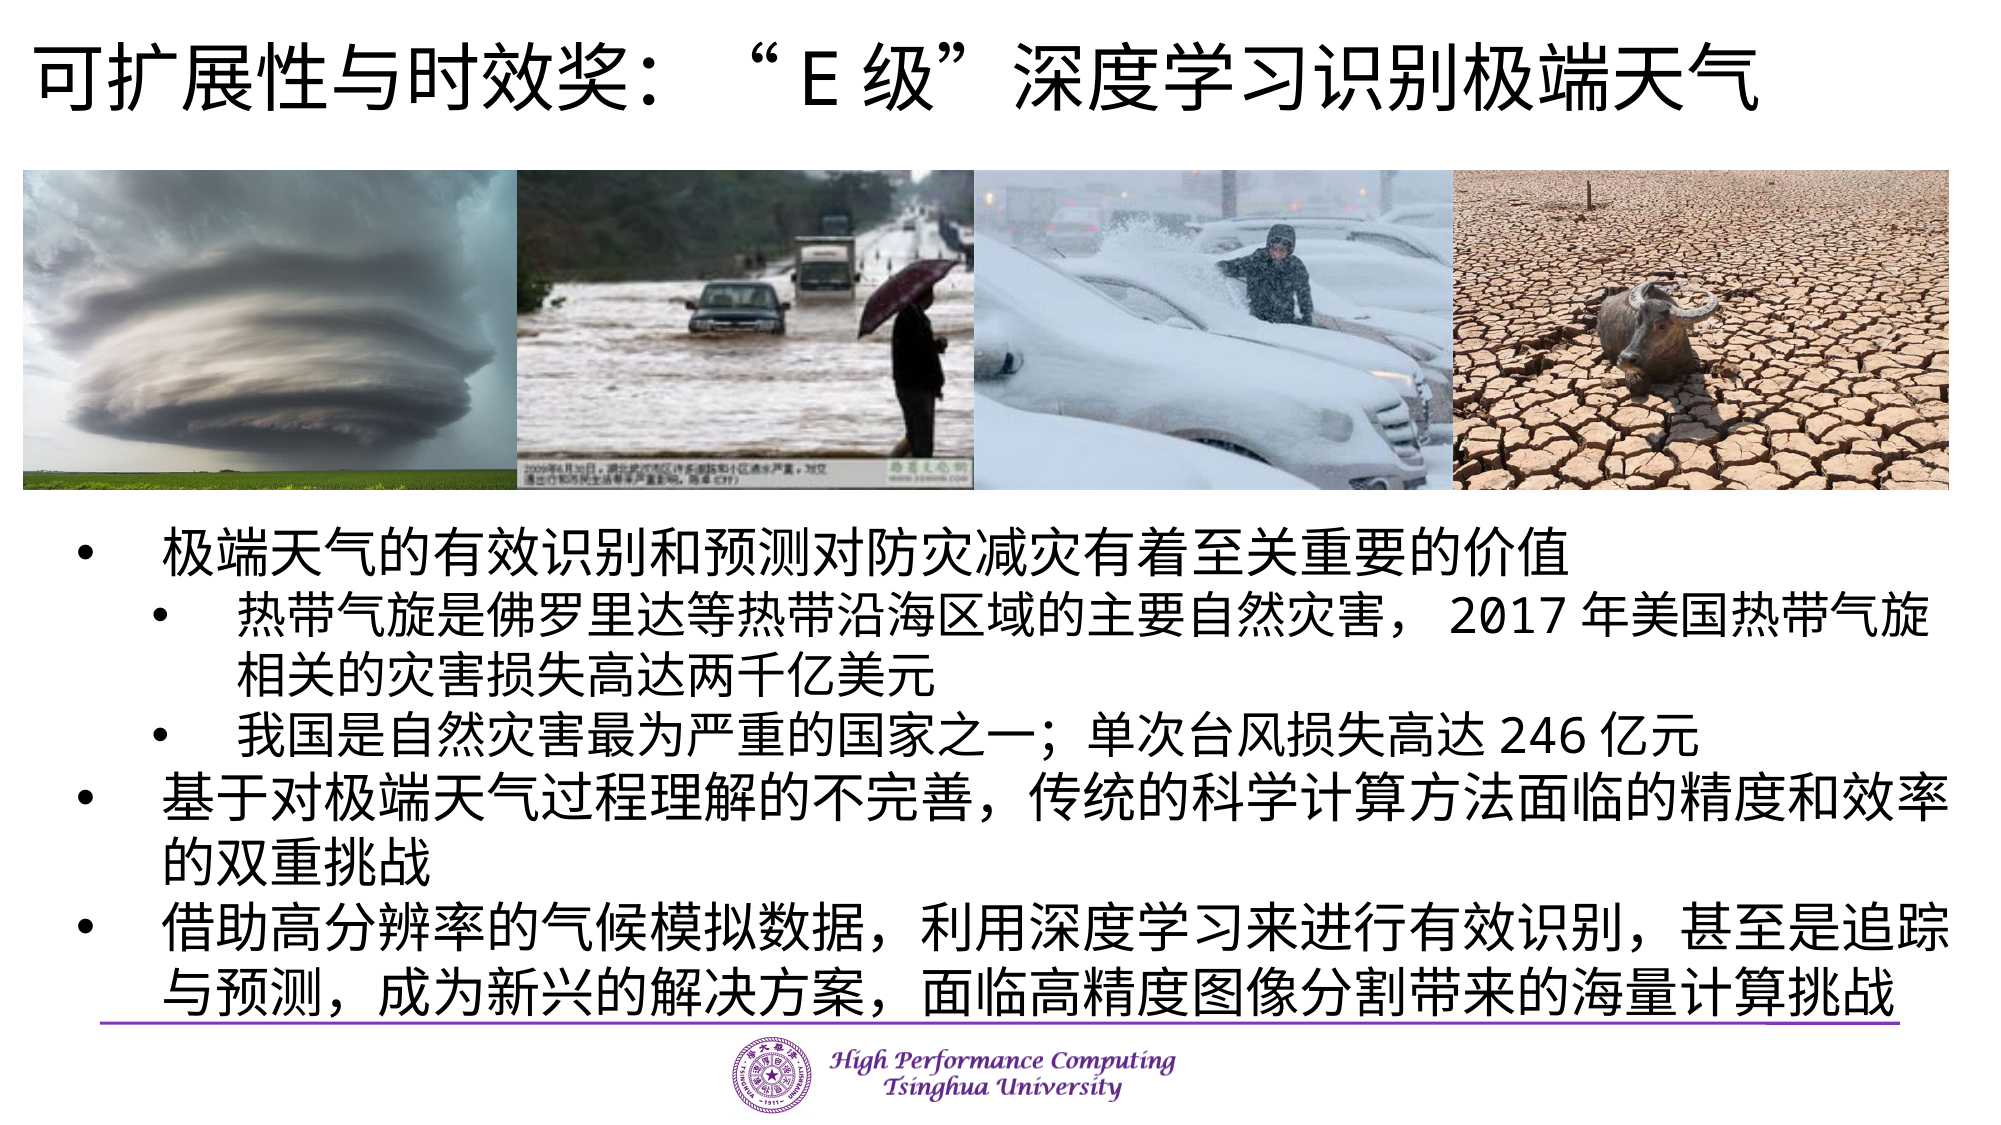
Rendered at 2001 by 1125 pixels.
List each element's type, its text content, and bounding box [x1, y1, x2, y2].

text_box 极端天气的有效识别和预测对防灾减灾有着至关重要的价值 热带气旋是佛罗里达等热带沿海区域的主要自然灾害，2017年美国热带气旋相关的灾害损失高达两千亿美元 我国是自然灾害最为严重的国家之一；单次台风损失高达246亿元 基于对极端天气过程理解的不完善，传统的科学计算方法面临的精度和效率的双重挑战 借助高分辨率的气候模拟数据，利用深度学习来进行有效识别，甚至是追踪与预测，成为新兴的解决方案，面临高精度图像分割带来的海量计算挑战 [61, 511, 1969, 1031]
picture [729, 1034, 1201, 1117]
text_box 可扩展性与时效奖：“E级”深度学习识别极端天气 [15, 23, 2000, 128]
picture [23, 170, 1949, 490]
